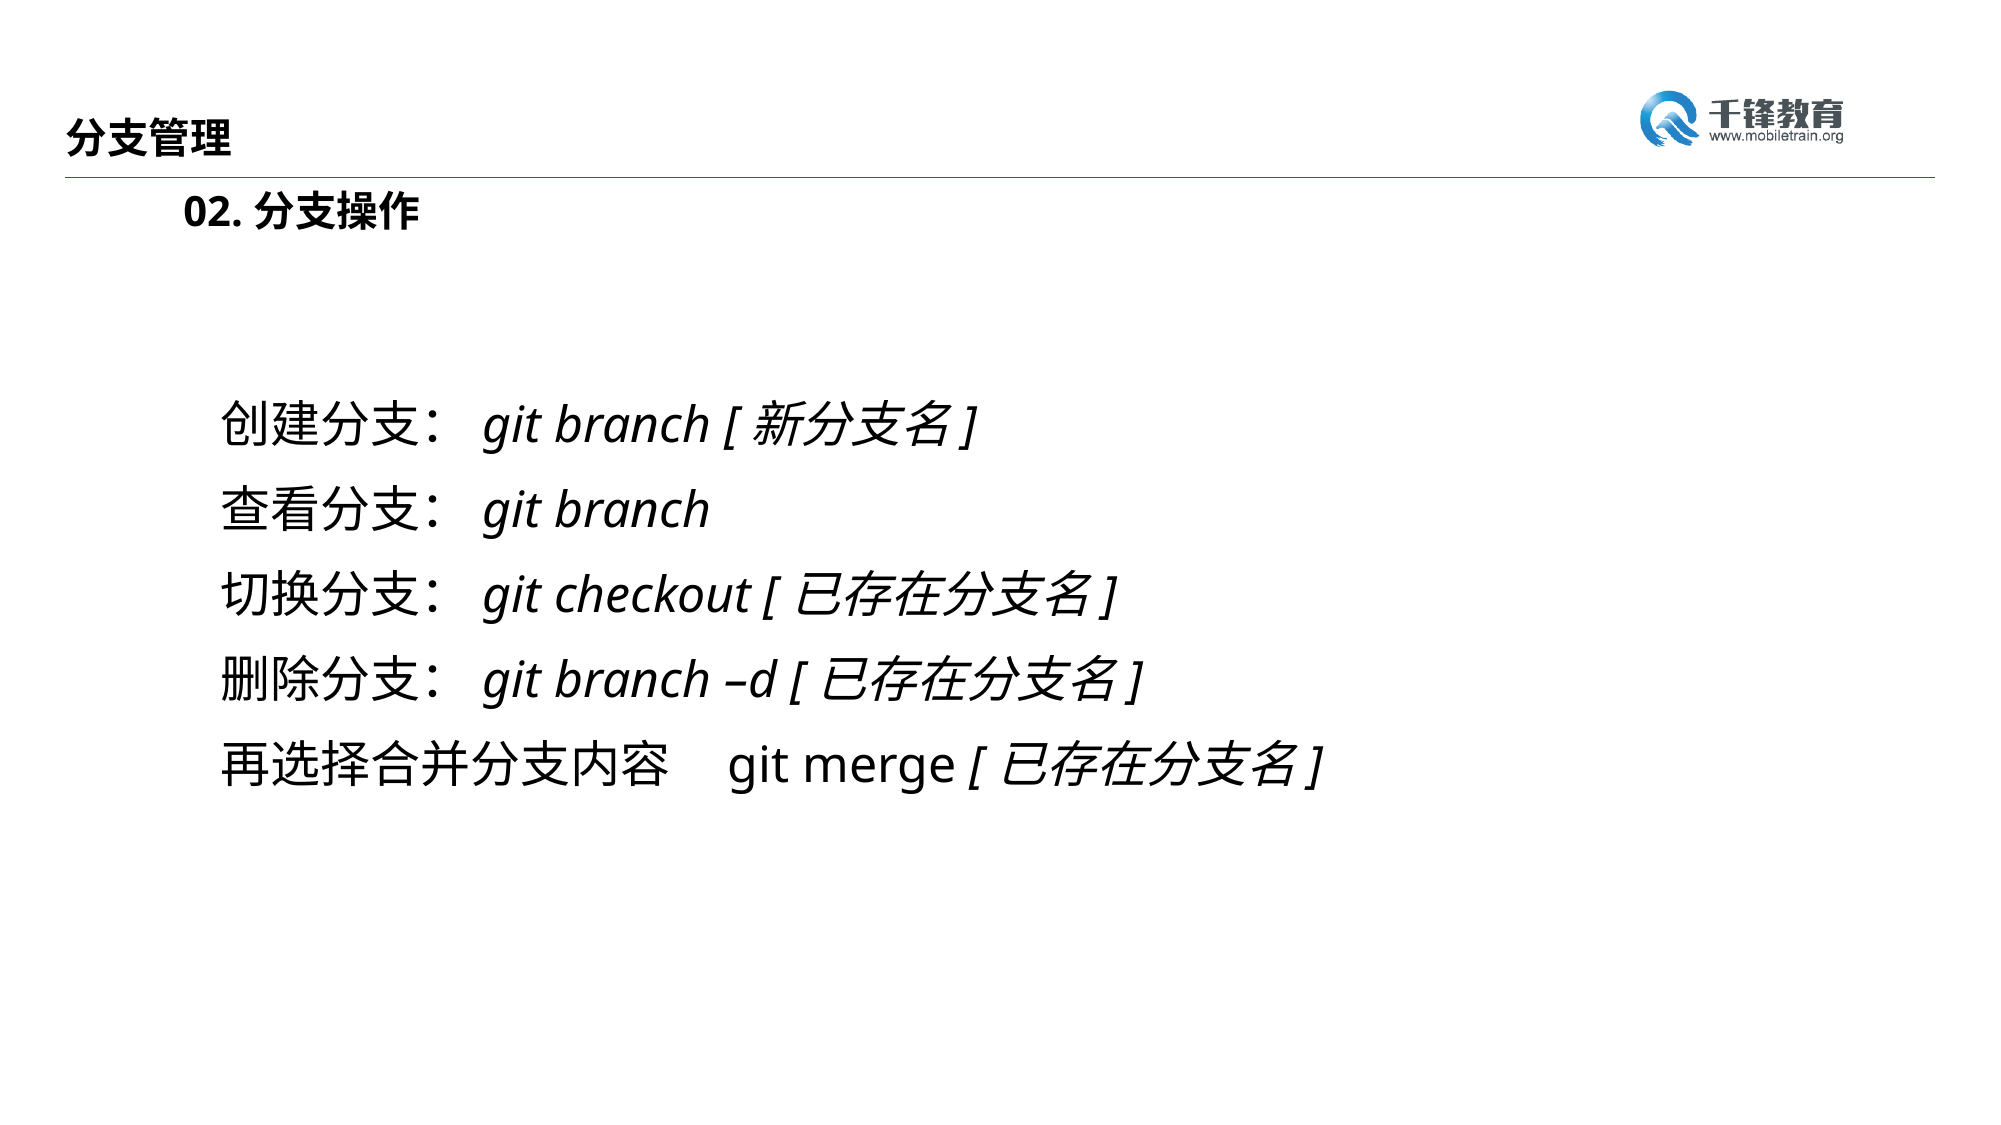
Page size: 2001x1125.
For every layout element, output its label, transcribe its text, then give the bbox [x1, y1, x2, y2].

text_box 分支管理 [57, 104, 241, 170]
text_box 创建分支：git branch [新分支名] 查看分支：git branch 切换分支：git checkout [已存在分支名] 删除分支：git branch –d [已存在分支名] 再选择合并分支内容 git merge [已存在分支名] [213, 384, 1576, 800]
text_box 02.分支操作 [175, 177, 580, 243]
picture [1629, 84, 1853, 160]
